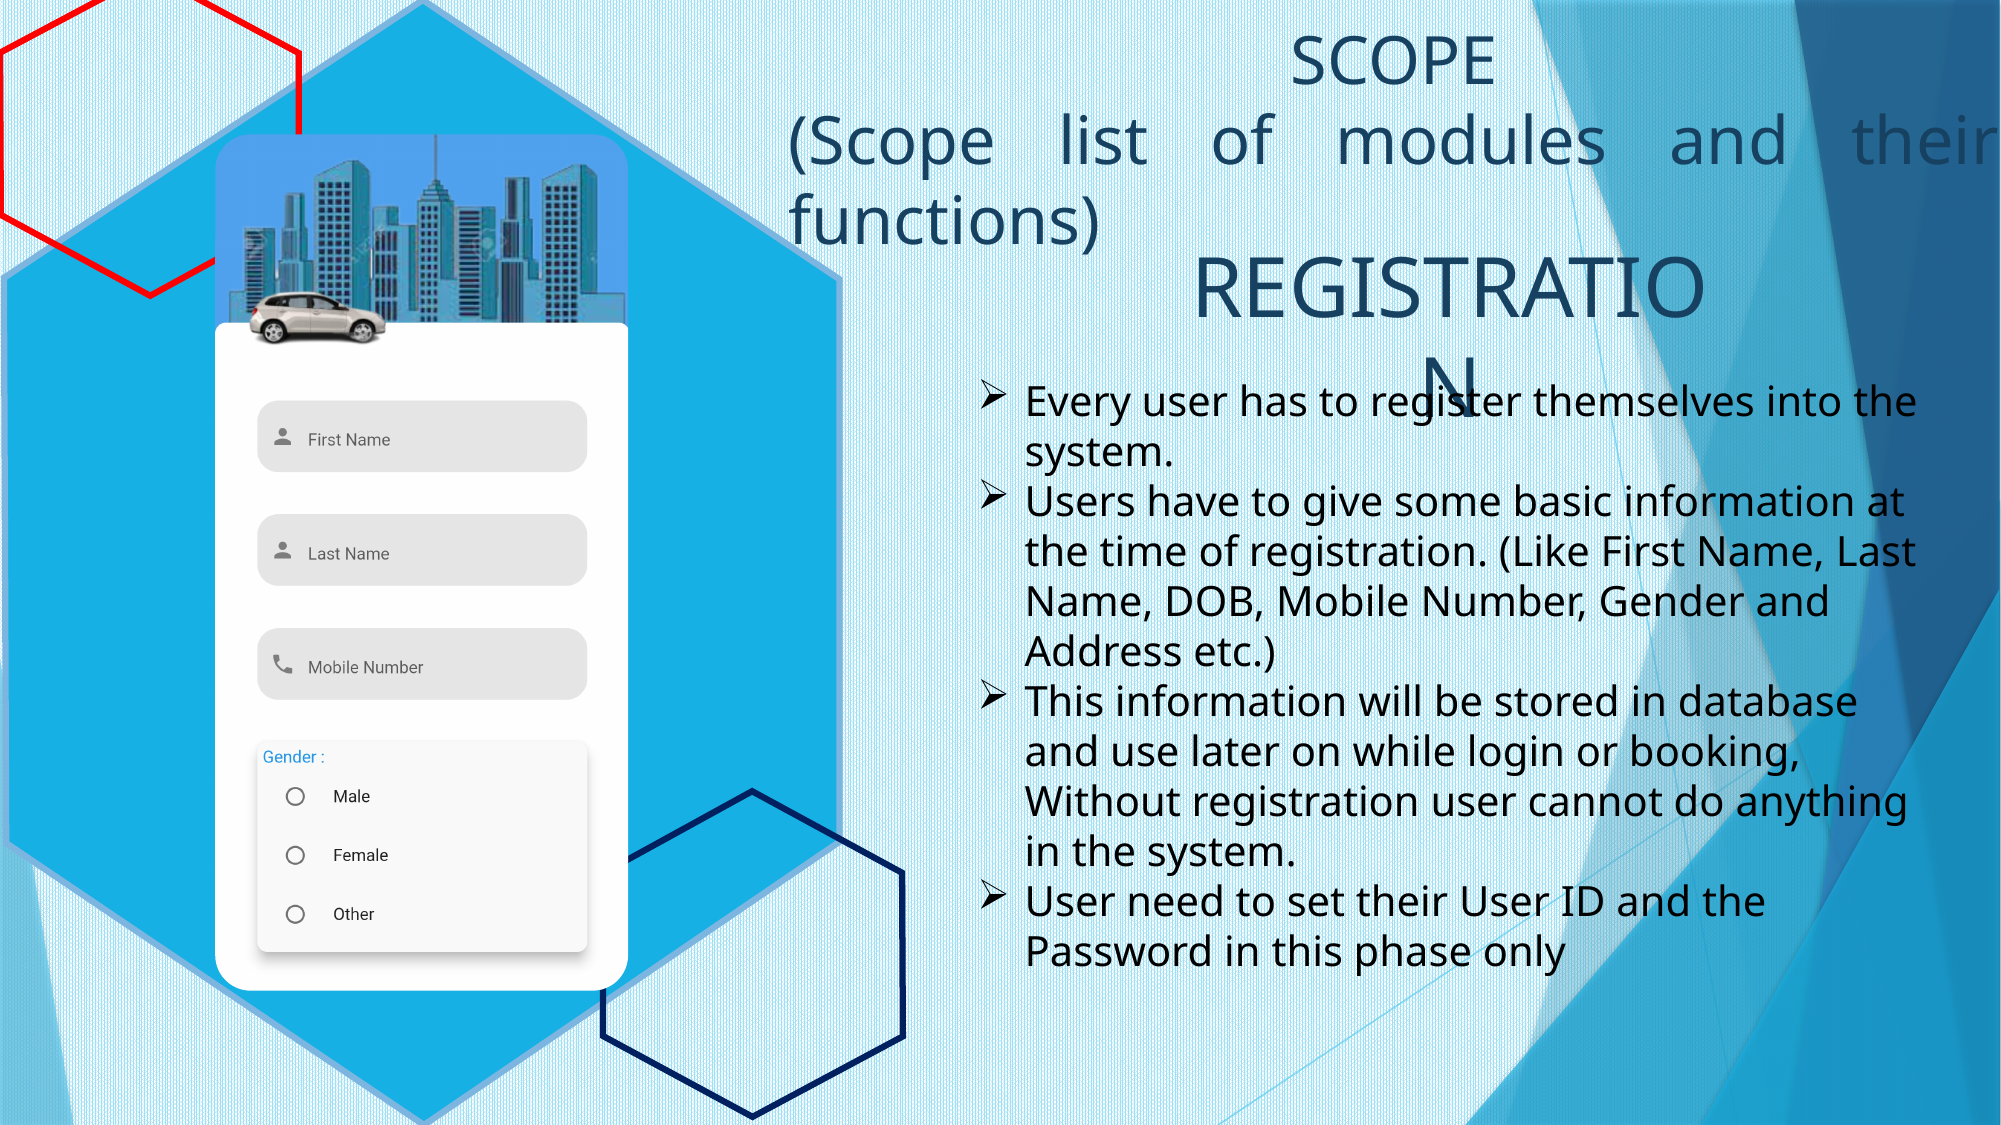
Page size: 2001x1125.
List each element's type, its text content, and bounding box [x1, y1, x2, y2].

text_box [690, 32, 773, 204]
text_box [632, 140, 840, 856]
text_box Every user has to register themselves into the system. Users have to give some basic information at the time of registration. (Like First Name, Last Name, DOB, Mobile Number, Gender and Address etc.) This information will be stored in database and use later on while login or booking, Without registration user cannot do anything in the system. User need to set their User ID and the Password in this phase only [962, 367, 1956, 1028]
text_box SCOPE (Scope list of modules and their functions) [773, 10, 2000, 266]
text_box [3, 244, 209, 980]
text_box [0, 0, 299, 296]
picture [214, 133, 629, 992]
text_box REGISTRATION [1161, 266, 1739, 367]
text_box [603, 791, 903, 1117]
text_box [299, 0, 622, 133]
text_box [240, 1001, 603, 1125]
